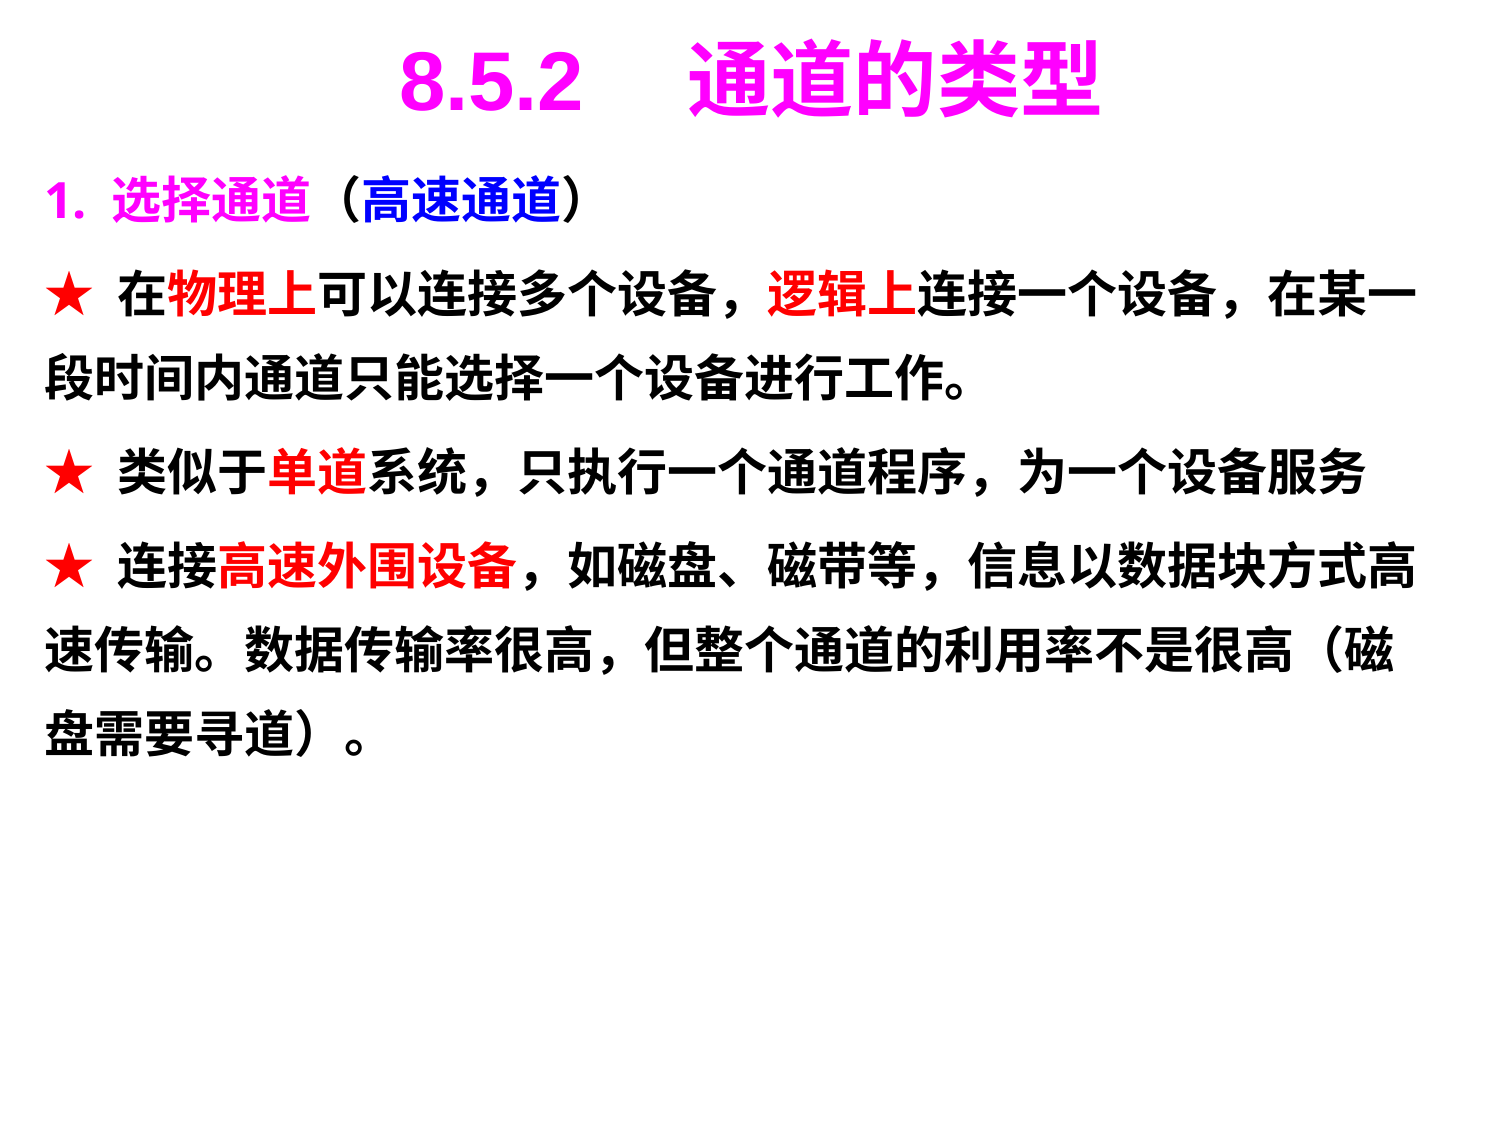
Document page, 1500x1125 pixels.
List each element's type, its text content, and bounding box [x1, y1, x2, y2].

title 8.5.2 通道的类型 [76, 30, 1427, 124]
list 1. 选择通道（高速通道） ★ 在物理上可以连接多个设备，逻辑上连接一个设备，在某一段时间内通道只能选择一个设备进行工作。 ★ 类似于单道系统，只执行一个通道程序，为一个设备服务 ★ 连接高速外围设备，如磁盘、磁带等，信息以数据块方式高速传输。数据传输率很高，但整个通道的利用率不是很高（磁盘需要寻道）。 [29, 136, 1460, 1083]
